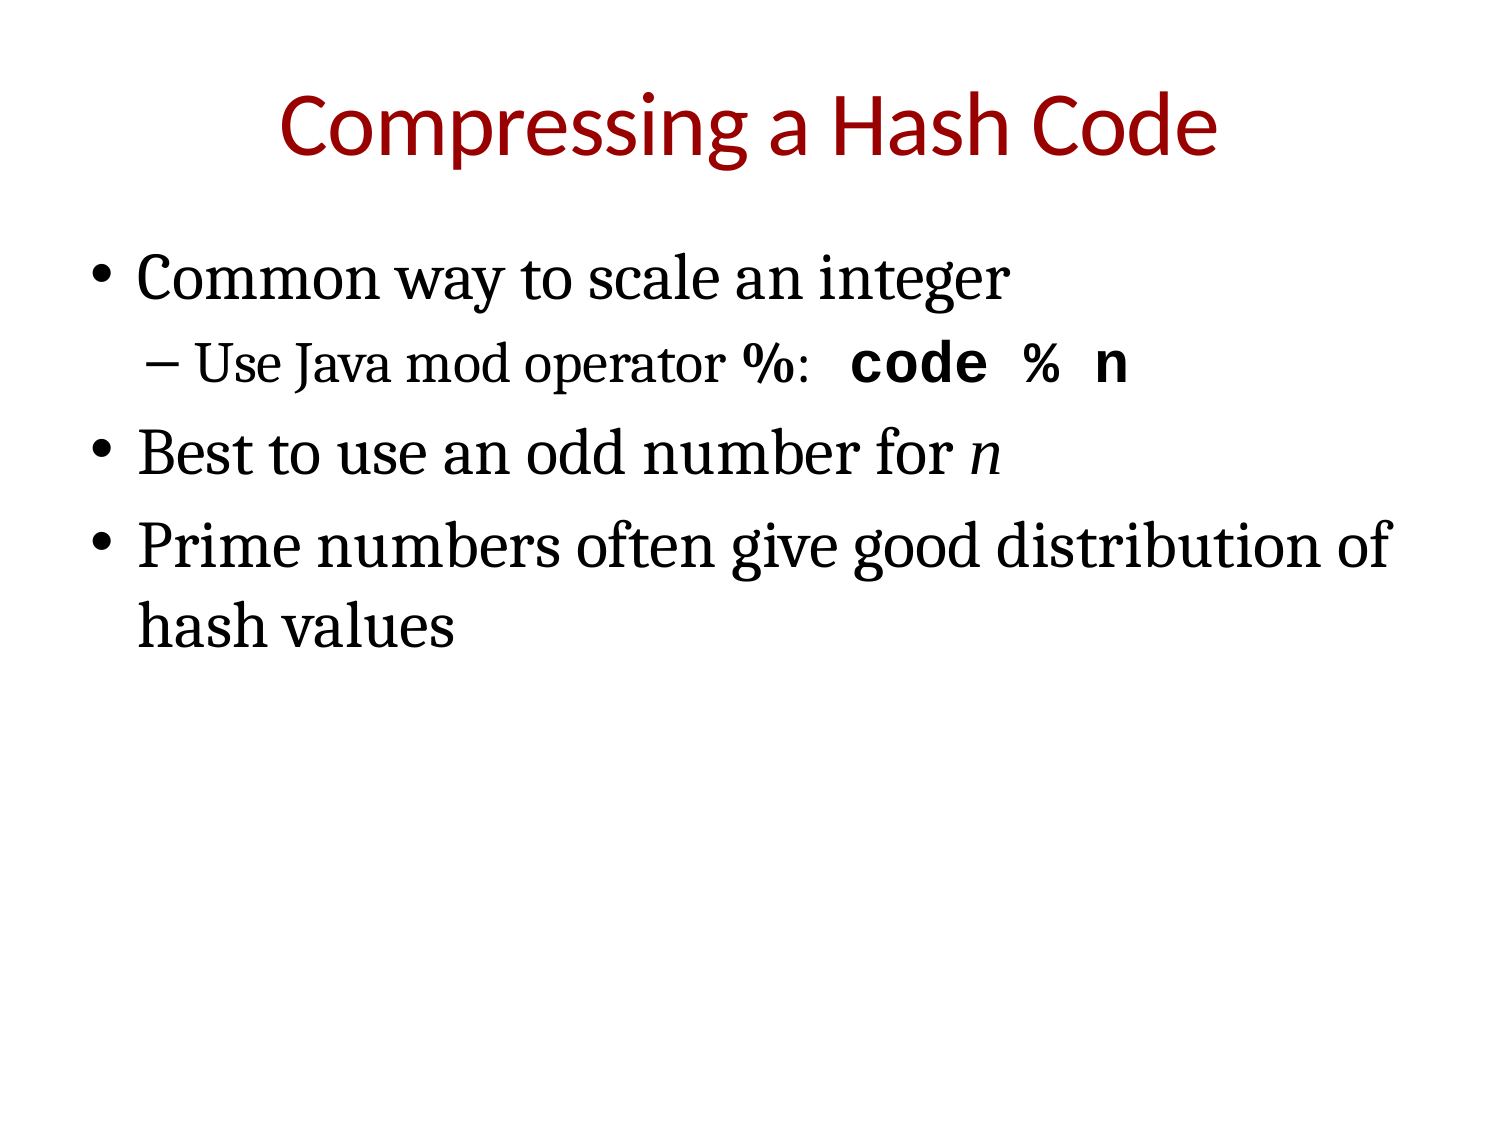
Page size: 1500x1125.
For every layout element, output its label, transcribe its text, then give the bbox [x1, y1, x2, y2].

list Common way to scale an integer Use Java mod operator %: code % n Best to use an odd number for n Prime numbers often give good distribution of hash values [75, 224, 1425, 1005]
title Compressing a Hash Code [75, 24, 1425, 213]
